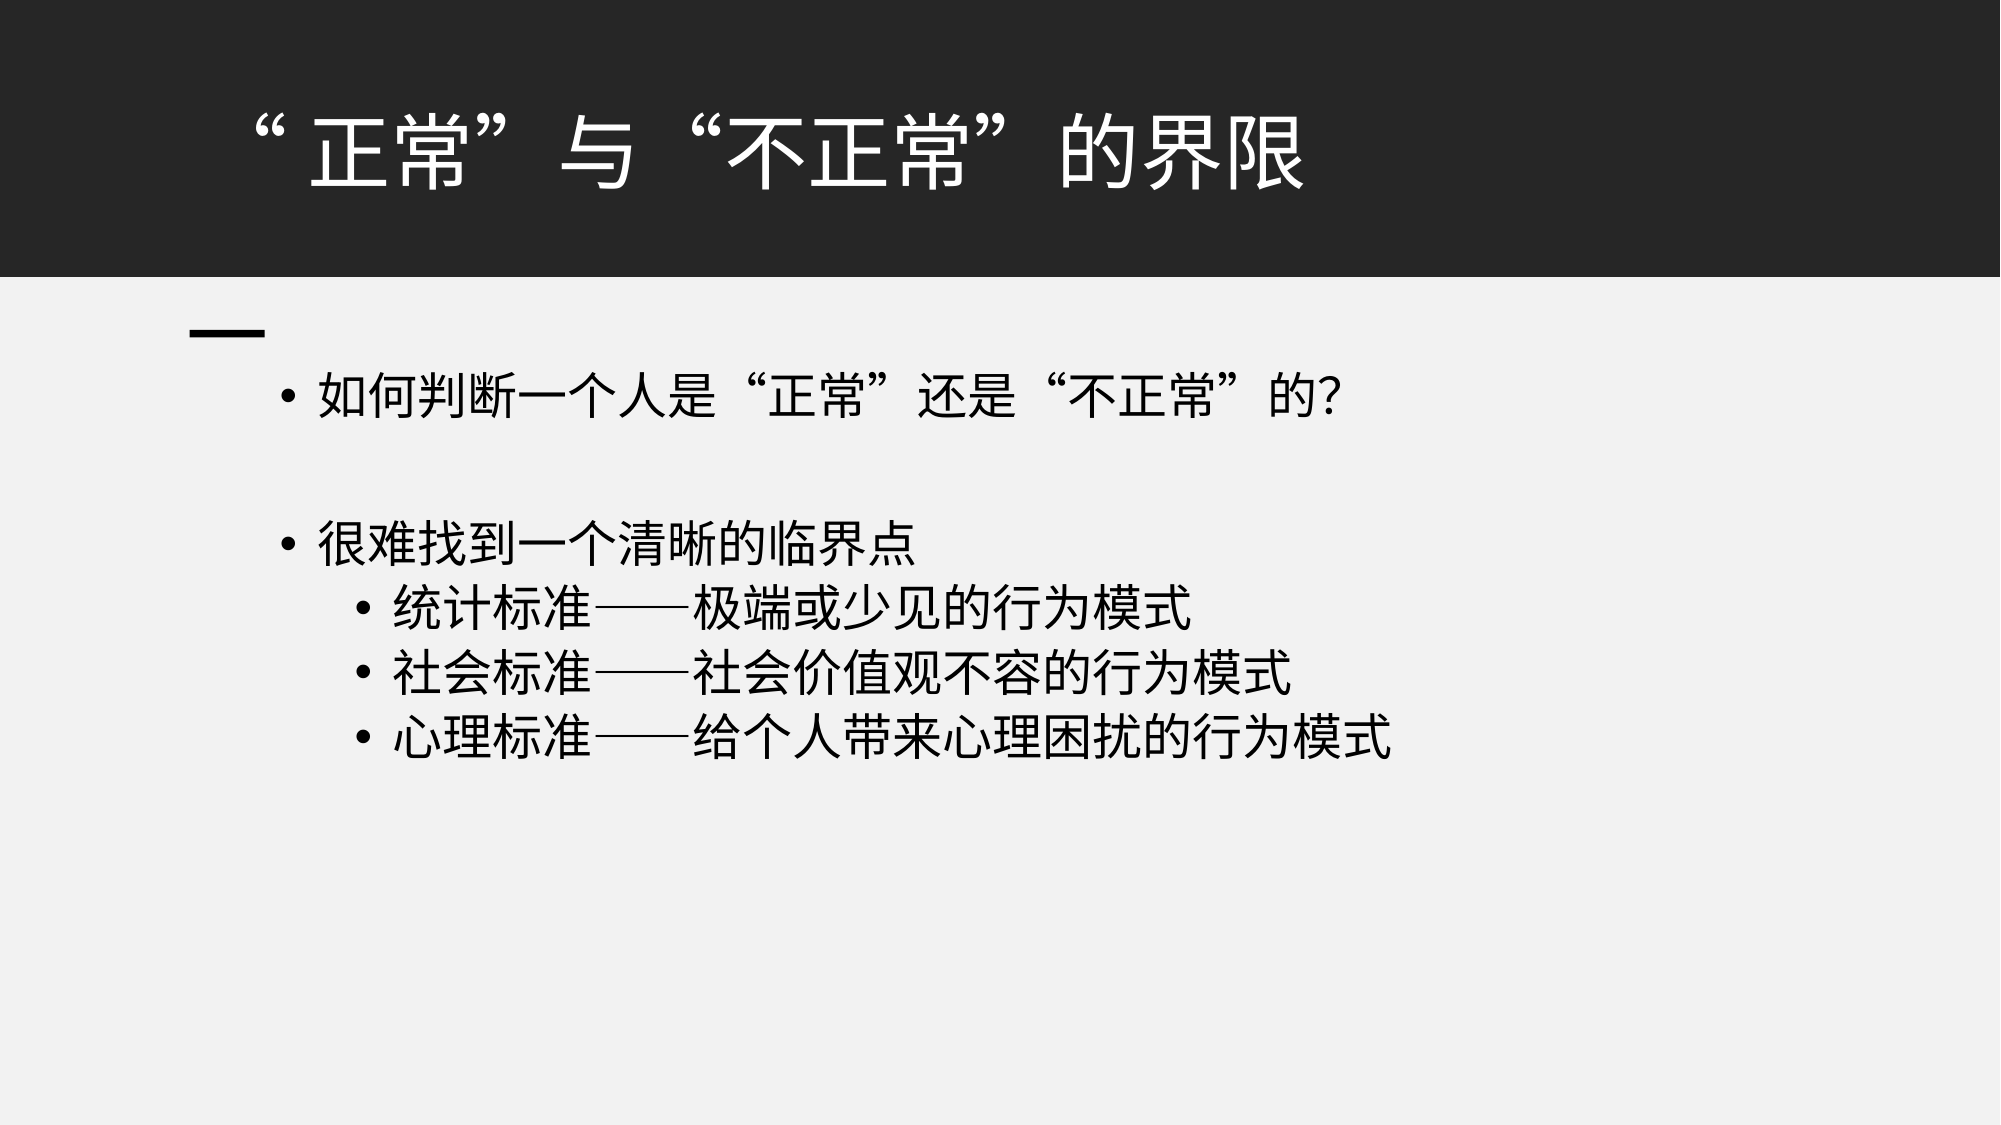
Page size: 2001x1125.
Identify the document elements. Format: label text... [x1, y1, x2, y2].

text_box [189, 329, 266, 338]
text_box [0, 0, 2000, 276]
list 如何判断一个人是“正常”还是“不正常”的？ 很难找到一个清晰的临界点 统计标准——极端或少见的行为模式 社会标准——社会价值观不容的行为模式 心理标准——给个人带来心理困扰的行为模式 [189, 363, 1811, 1014]
title “正常”与“不正常”的界限 [189, 104, 1812, 253]
text_box [0, 276, 2000, 1125]
